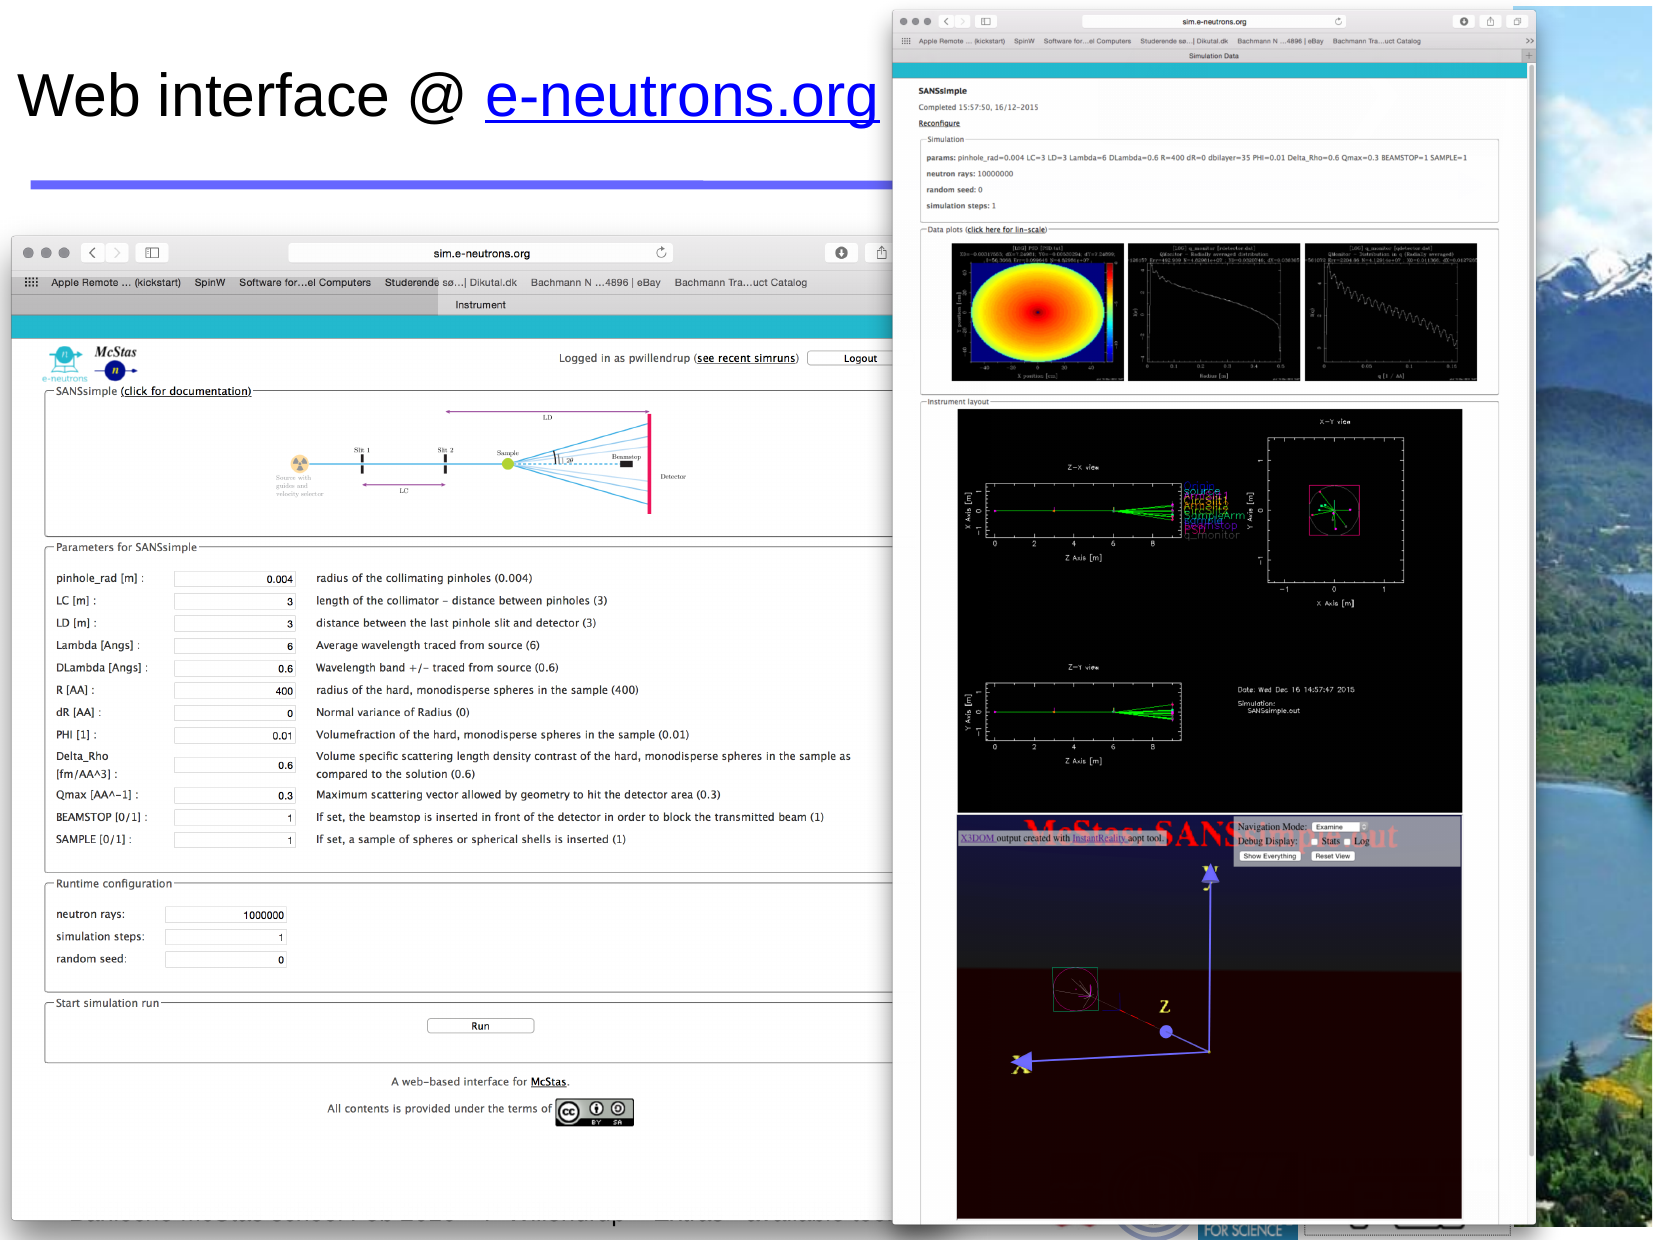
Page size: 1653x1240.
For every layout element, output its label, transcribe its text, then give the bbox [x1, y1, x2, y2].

title Web interface @ e-neutrons.org [17, 31, 853, 163]
picture [0, 0, 1653, 1240]
